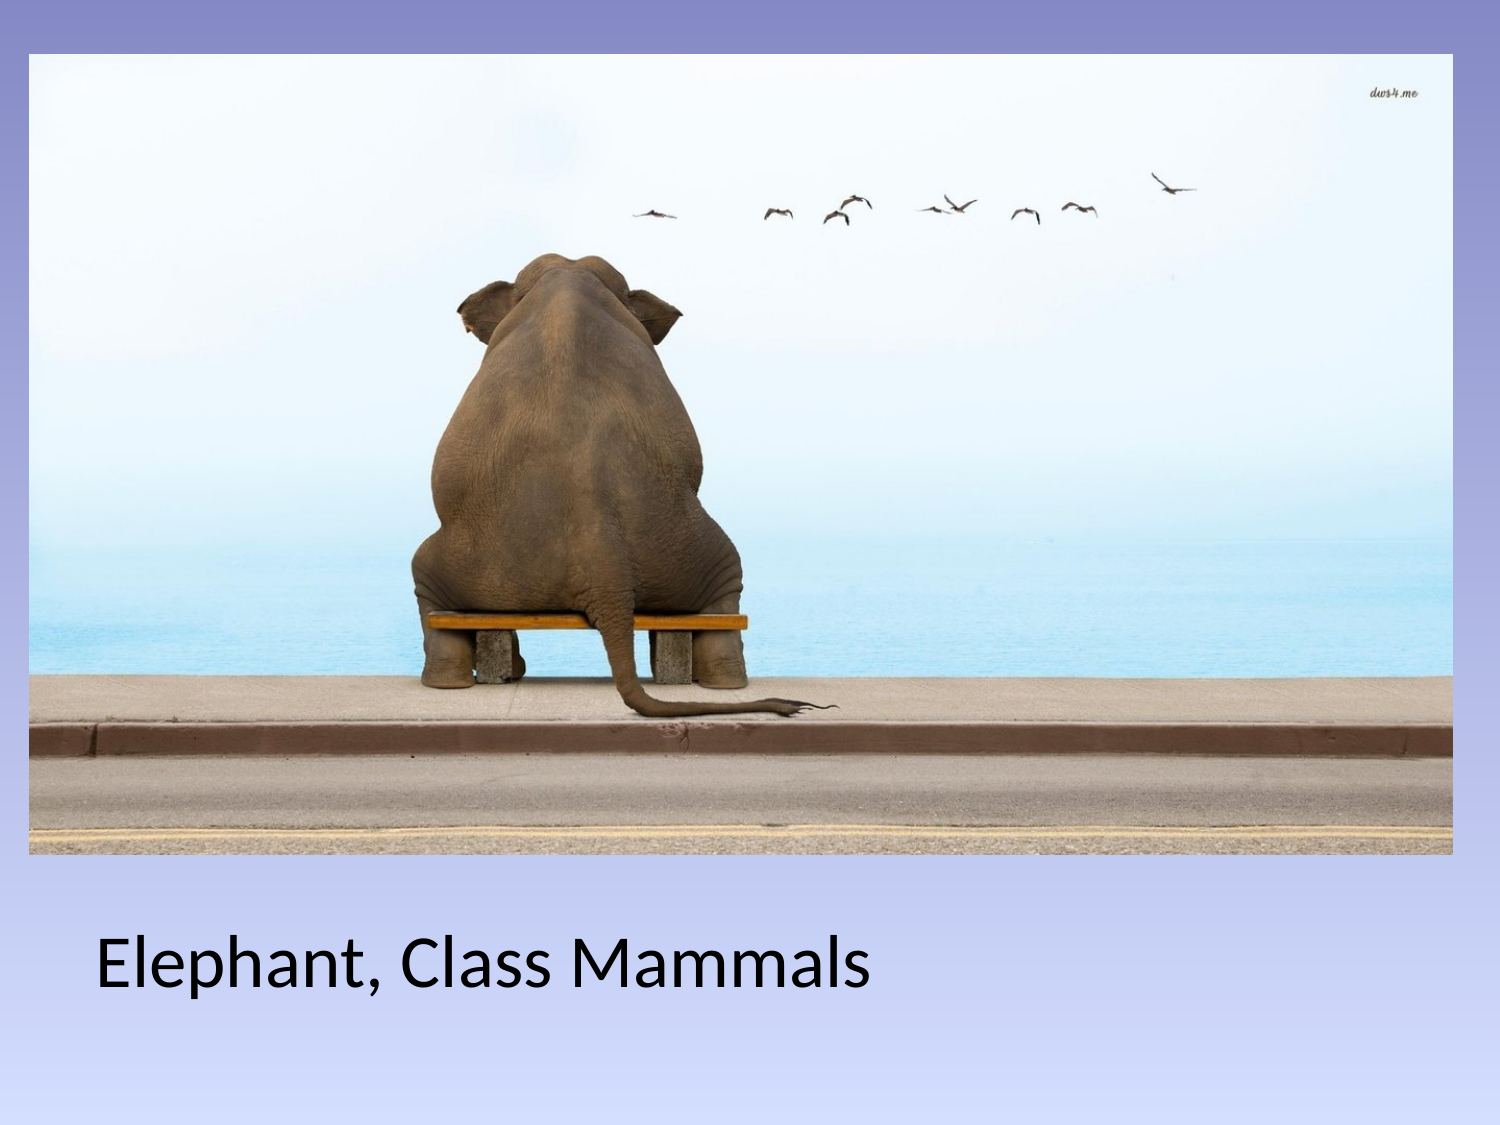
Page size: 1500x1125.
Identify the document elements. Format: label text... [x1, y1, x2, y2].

text_box Elephant, Class Mammals [80, 904, 888, 1010]
picture [29, 54, 1453, 855]
